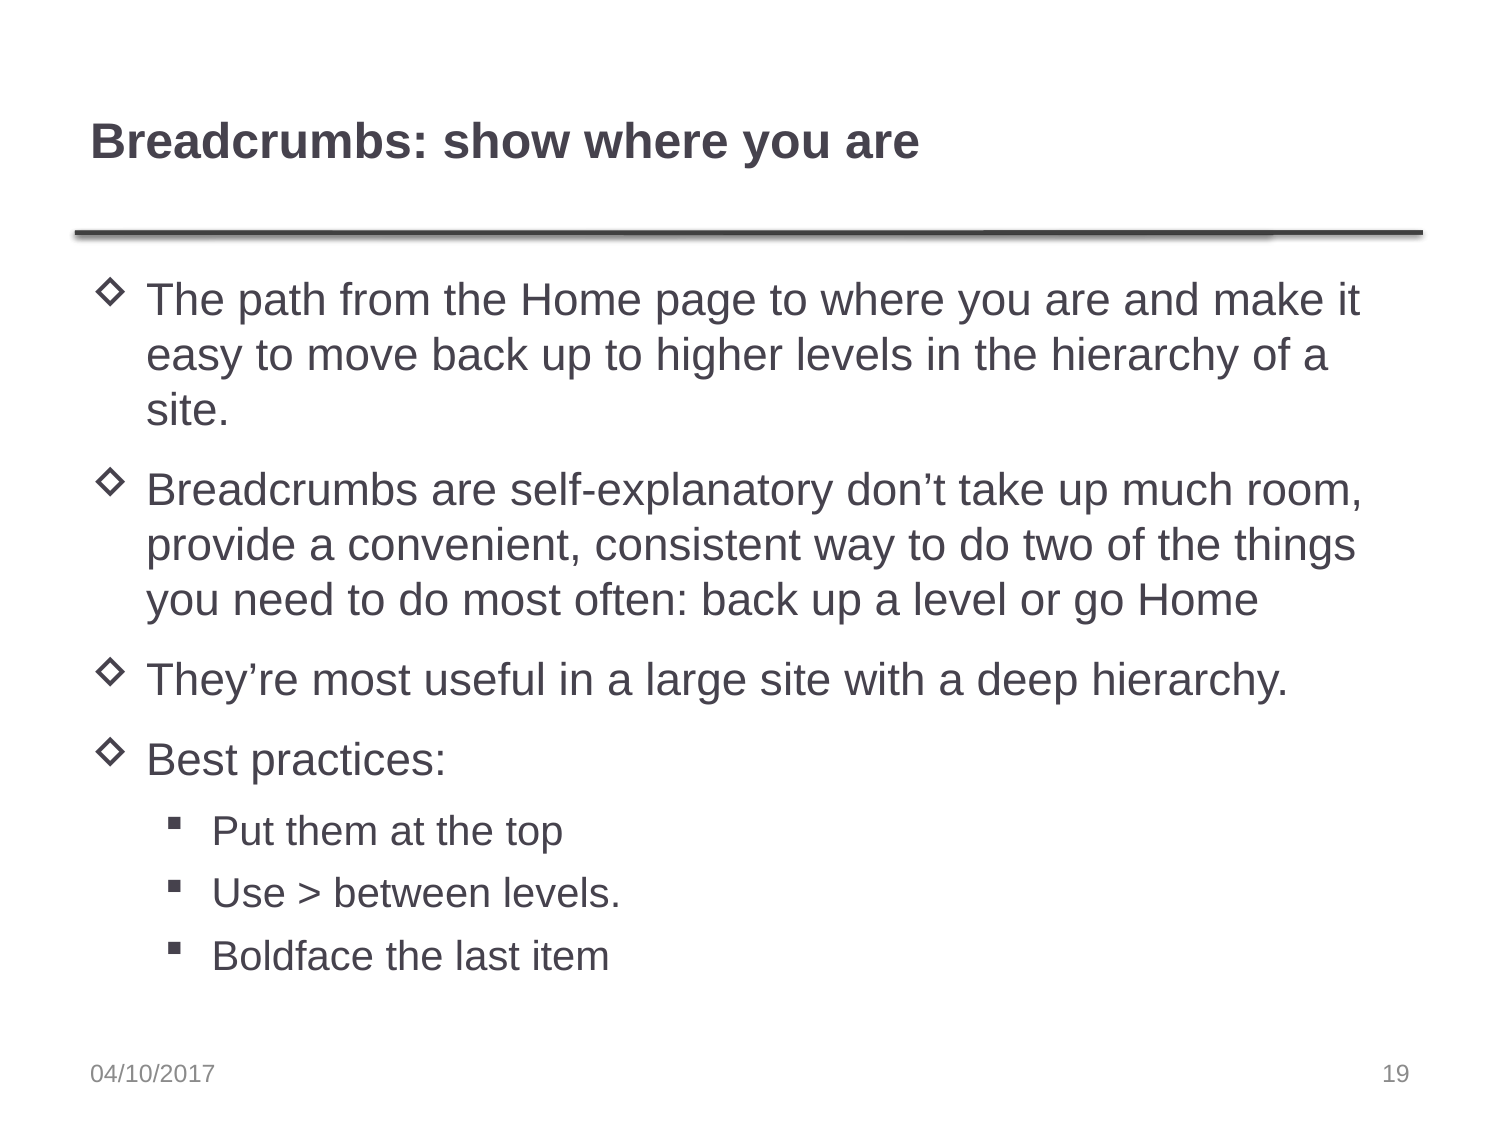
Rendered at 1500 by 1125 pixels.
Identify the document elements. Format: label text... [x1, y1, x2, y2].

slide_number 19 [1074, 1042, 1425, 1103]
list The path from the Home page to where you are and make it easy to move back up to higher levels in the hierarchy of a site. Breadcrumbs are self-explanatory don’t take up much room, provide a convenient, consistent way to do two of the things you need to do most often: back up a level or go Home They’re most useful in a large site with a deep hierarchy. Best practices: Put them at the top Use > between levels. Boldface the last item [75, 262, 1425, 1081]
title Breadcrumbs: show where you are [74, 44, 1272, 233]
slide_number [75, 1042, 425, 1103]
